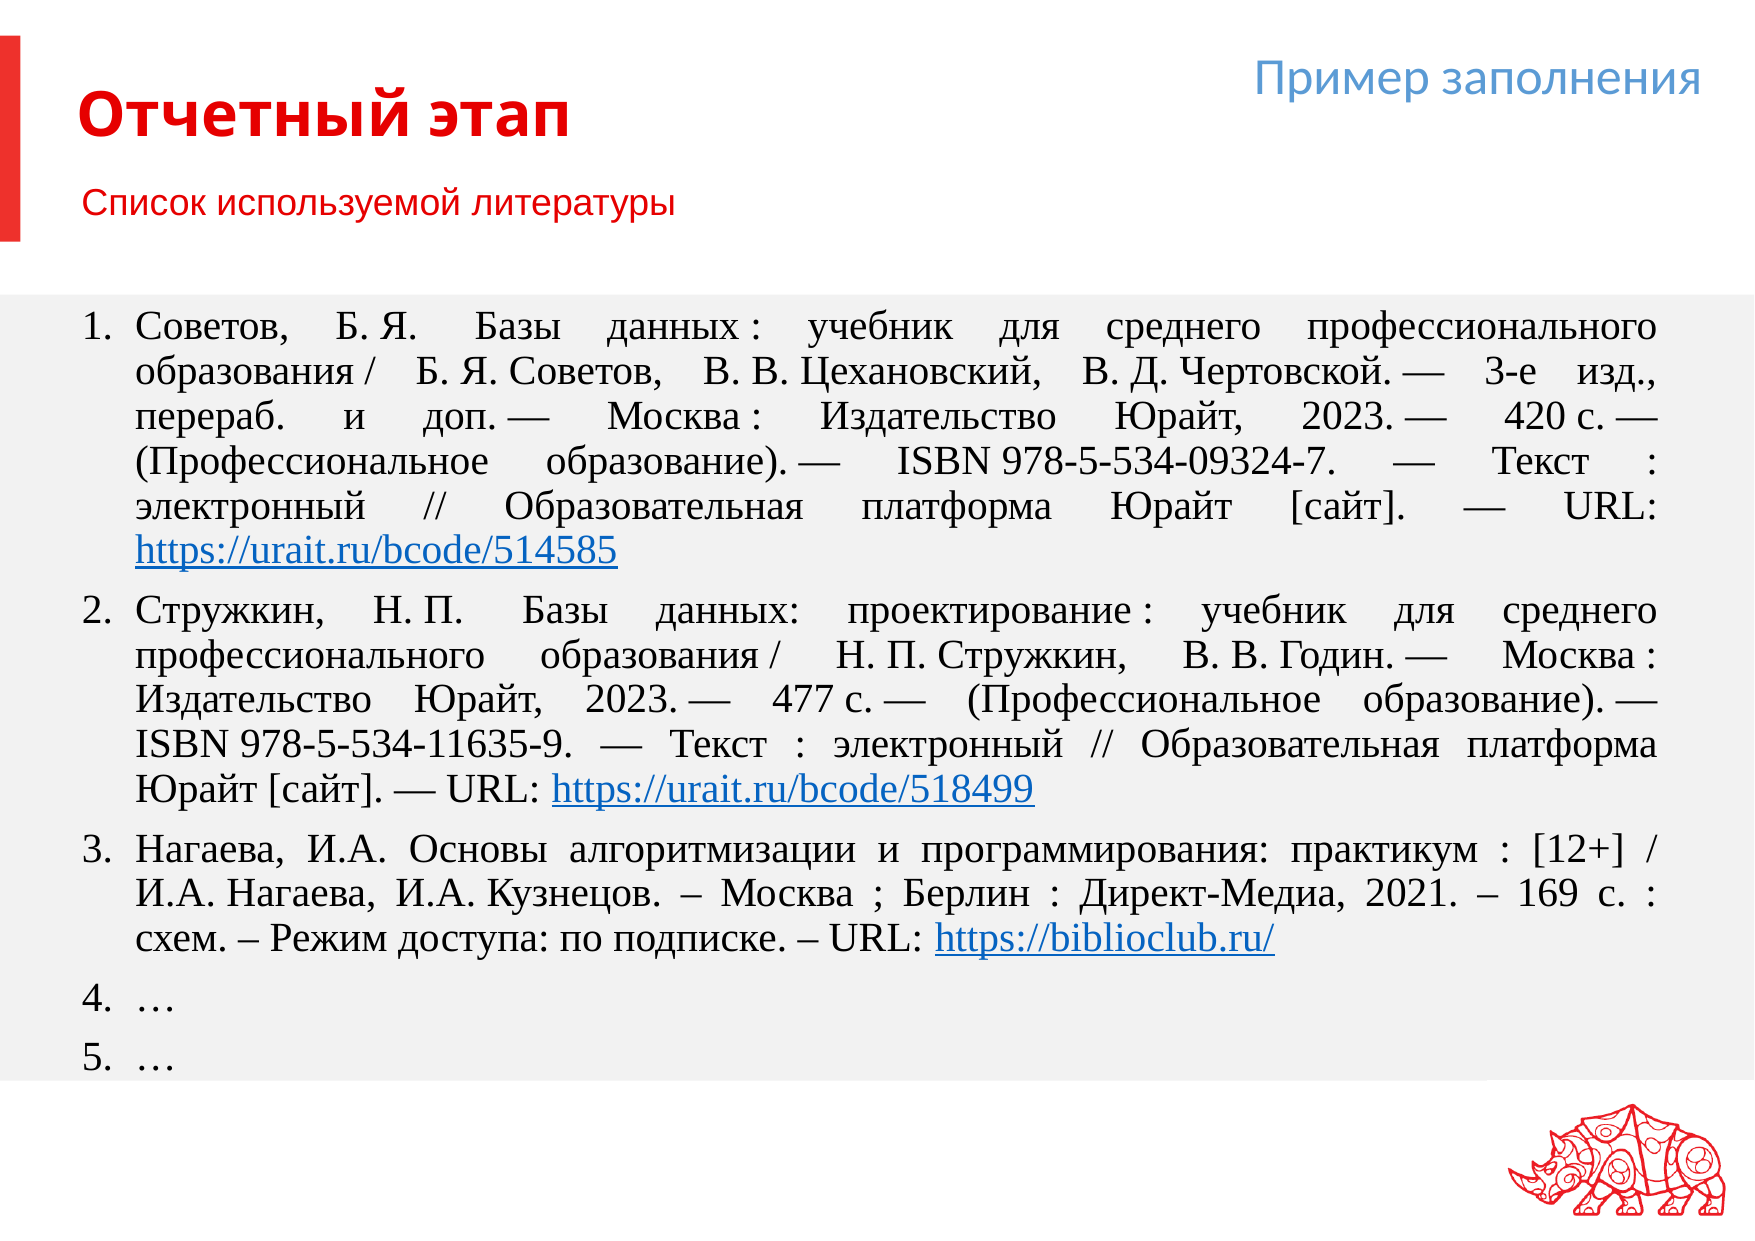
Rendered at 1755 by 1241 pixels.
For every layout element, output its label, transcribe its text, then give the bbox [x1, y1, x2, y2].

list Советов, Б. Я. Базы данных : учебник для среднего профессионального образования / Б. Я. Советов, В. В. Цехановский, В. Д. Чертовской. — 3-е изд., перераб. и доп. — Москва : Издательство Юрайт, 2023. — 420 с. — (Профессиональное образование). — ISBN 978-5-534-09324-7. — Текст : электронный // Образовательная платформа Юрайт [сайт]. — URL: https://urait.ru/bcode/514585 Стружкин, Н. П. Базы данных: проектирование : учебник для среднего профессионального образования / Н. П. Стружкин, В. В. Годин. — Москва : Издательство Юрайт, 2023. — 477 с. — (Профессиональное образование). — ISBN 978-5-534-11635-9. — Текст : электронный // Образовательная платформа Юрайт [сайт]. — URL: https://urait.ru/bcode/518499 Нагаева, И.А. Основы алгоритмизации и программирования: практикум : [12+] / И.А. Нагаева, И.А. Кузнецов. – Москва ; Берлин : Директ-Медиа, 2021. – 169 с. : схем. – Режим доступа: по подписке. – URL: https://biblioclub.ru/ … … [64, 295, 1677, 1093]
text_box Пример заполнения [1219, 34, 1737, 112]
list Список используемой литературы [50, 138, 1662, 232]
title Отчетный этап [76, 12, 1666, 220]
picture [1487, 1080, 1755, 1229]
